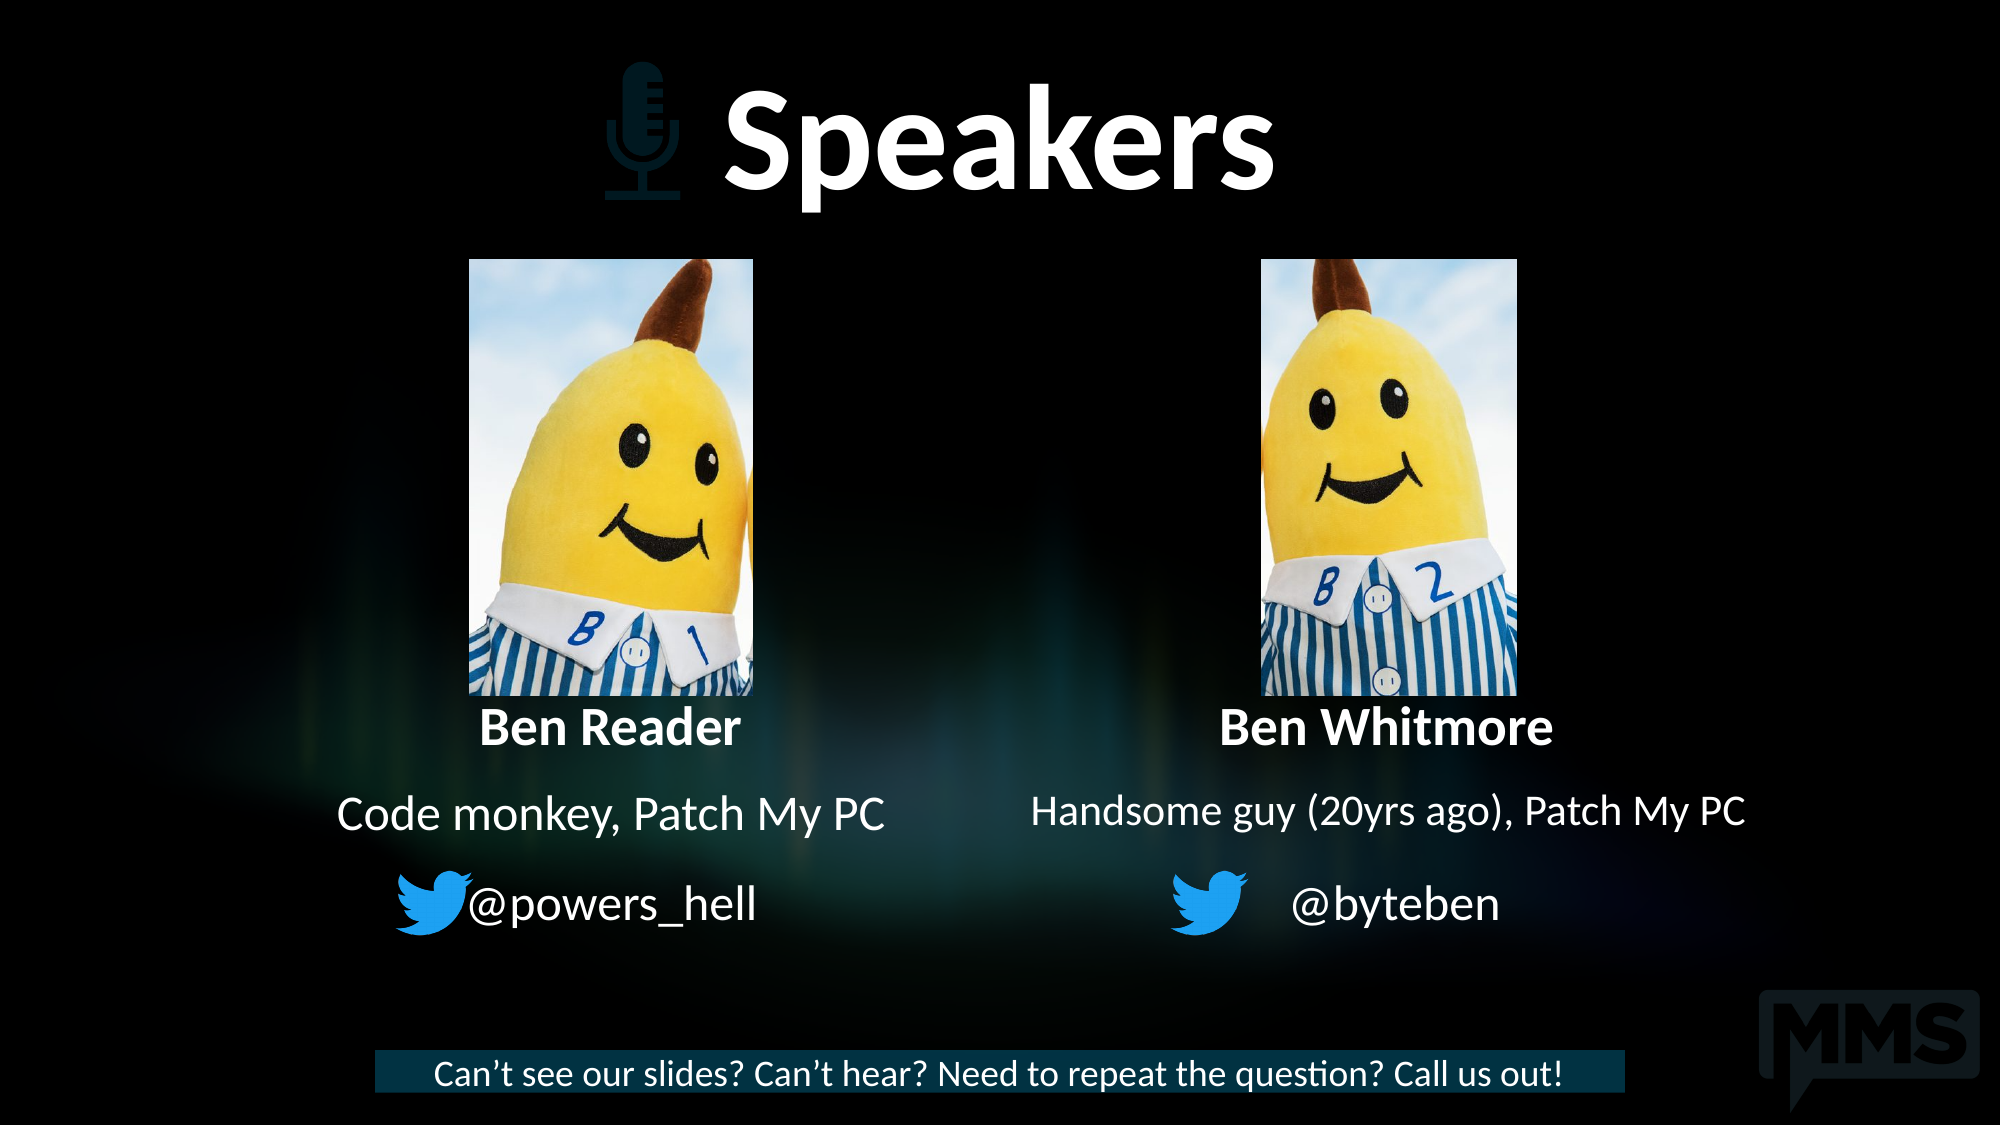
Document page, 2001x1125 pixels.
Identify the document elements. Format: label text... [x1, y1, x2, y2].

list @powers_hell [236, 870, 987, 1020]
list Ben Whitmore [1011, 690, 1762, 765]
picture [0, 55, 2000, 1125]
list Code monkey, Patch My PC [236, 780, 987, 855]
list Ben Reader [236, 690, 987, 765]
list @byteben [1013, 870, 1764, 1020]
list Handsome guy (20yrs ago), Patch My PC [1013, 780, 1764, 855]
